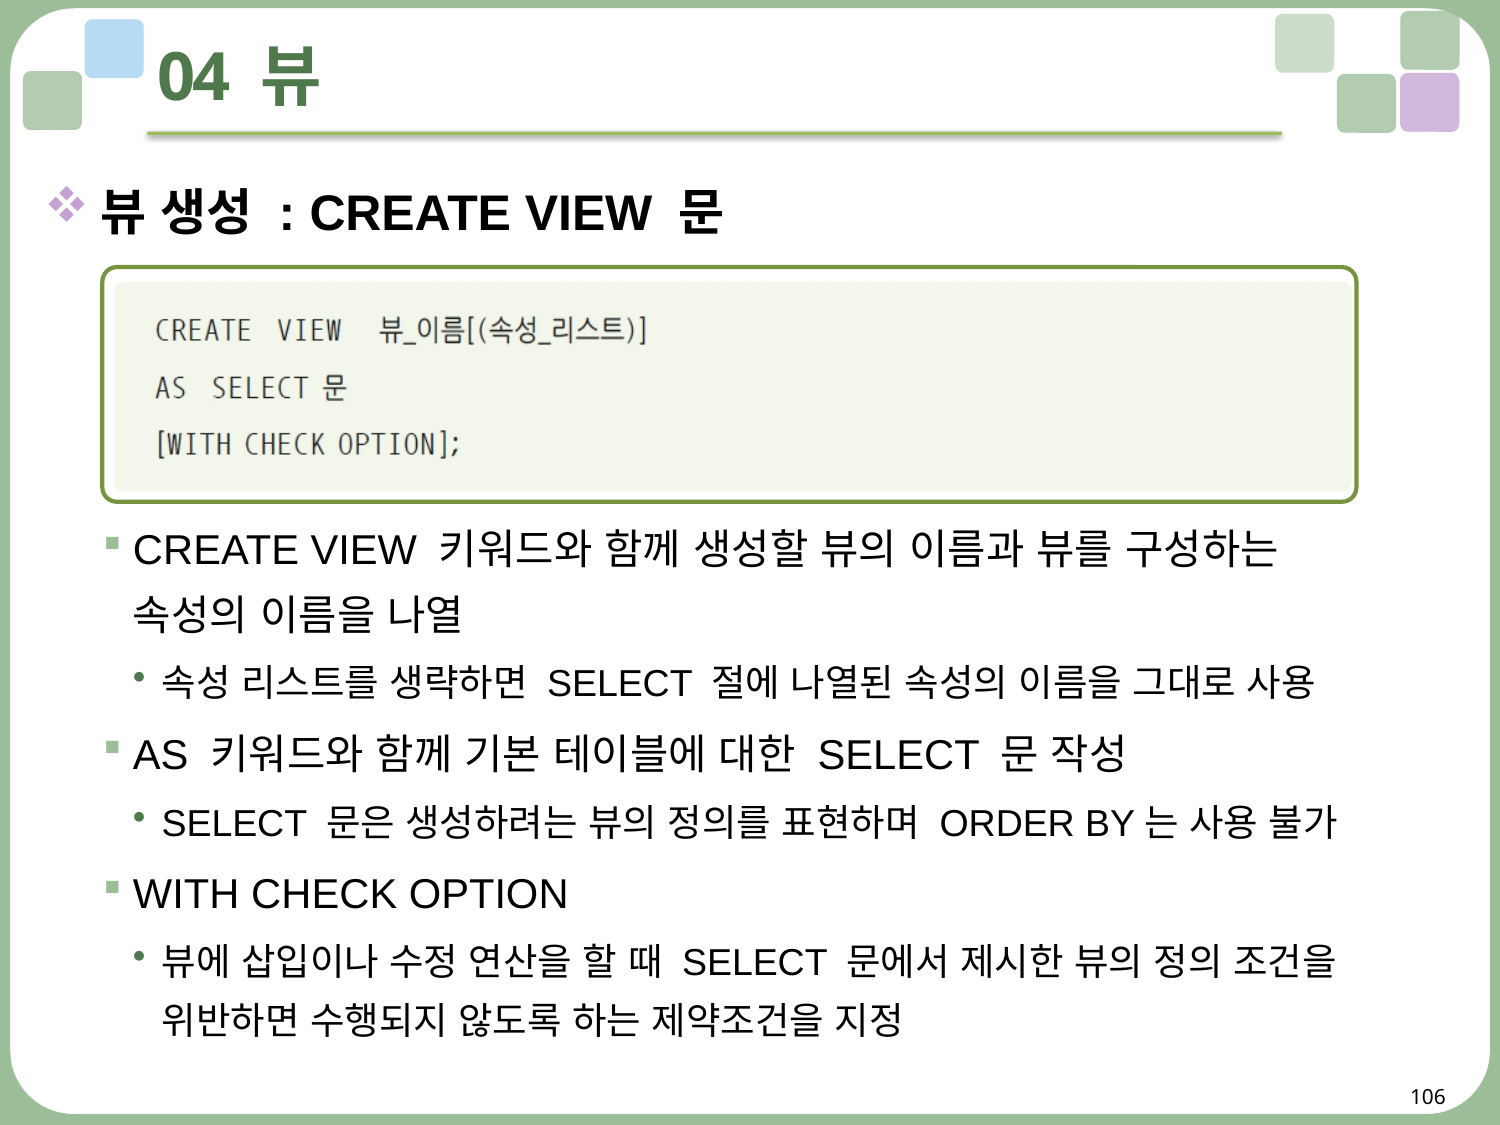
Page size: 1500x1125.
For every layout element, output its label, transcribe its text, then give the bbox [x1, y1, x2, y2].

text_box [74, 266, 1397, 519]
picture [0, 0, 1500, 1125]
title 04 뷰 [142, 25, 1459, 123]
list 뷰 생성 : CREATE VIEW 문 CREATE VIEW 키워드와 함께 생성할 뷰의 이름과 뷰를 구성하는 속성의 이름을 나열 속성 리스트를 생략하면 SELECT 절에 나열된 속성의 이름을 그대로 사용 AS 키워드와 함께 기본 테이블에 대한 SELECT 문 작성 SELECT 문은 생성하려는 뷰의 정의를 표현하며 ORDER BY는 사용 불가 WITH CHECK OPTION 뷰에 삽입이나 수정 연산을 할 때 SELECT 문에서 제시한 뷰의 정의 조건을 위반하면 수행되지 않도록 하는 제약조건을 지정 [29, 172, 1500, 1109]
